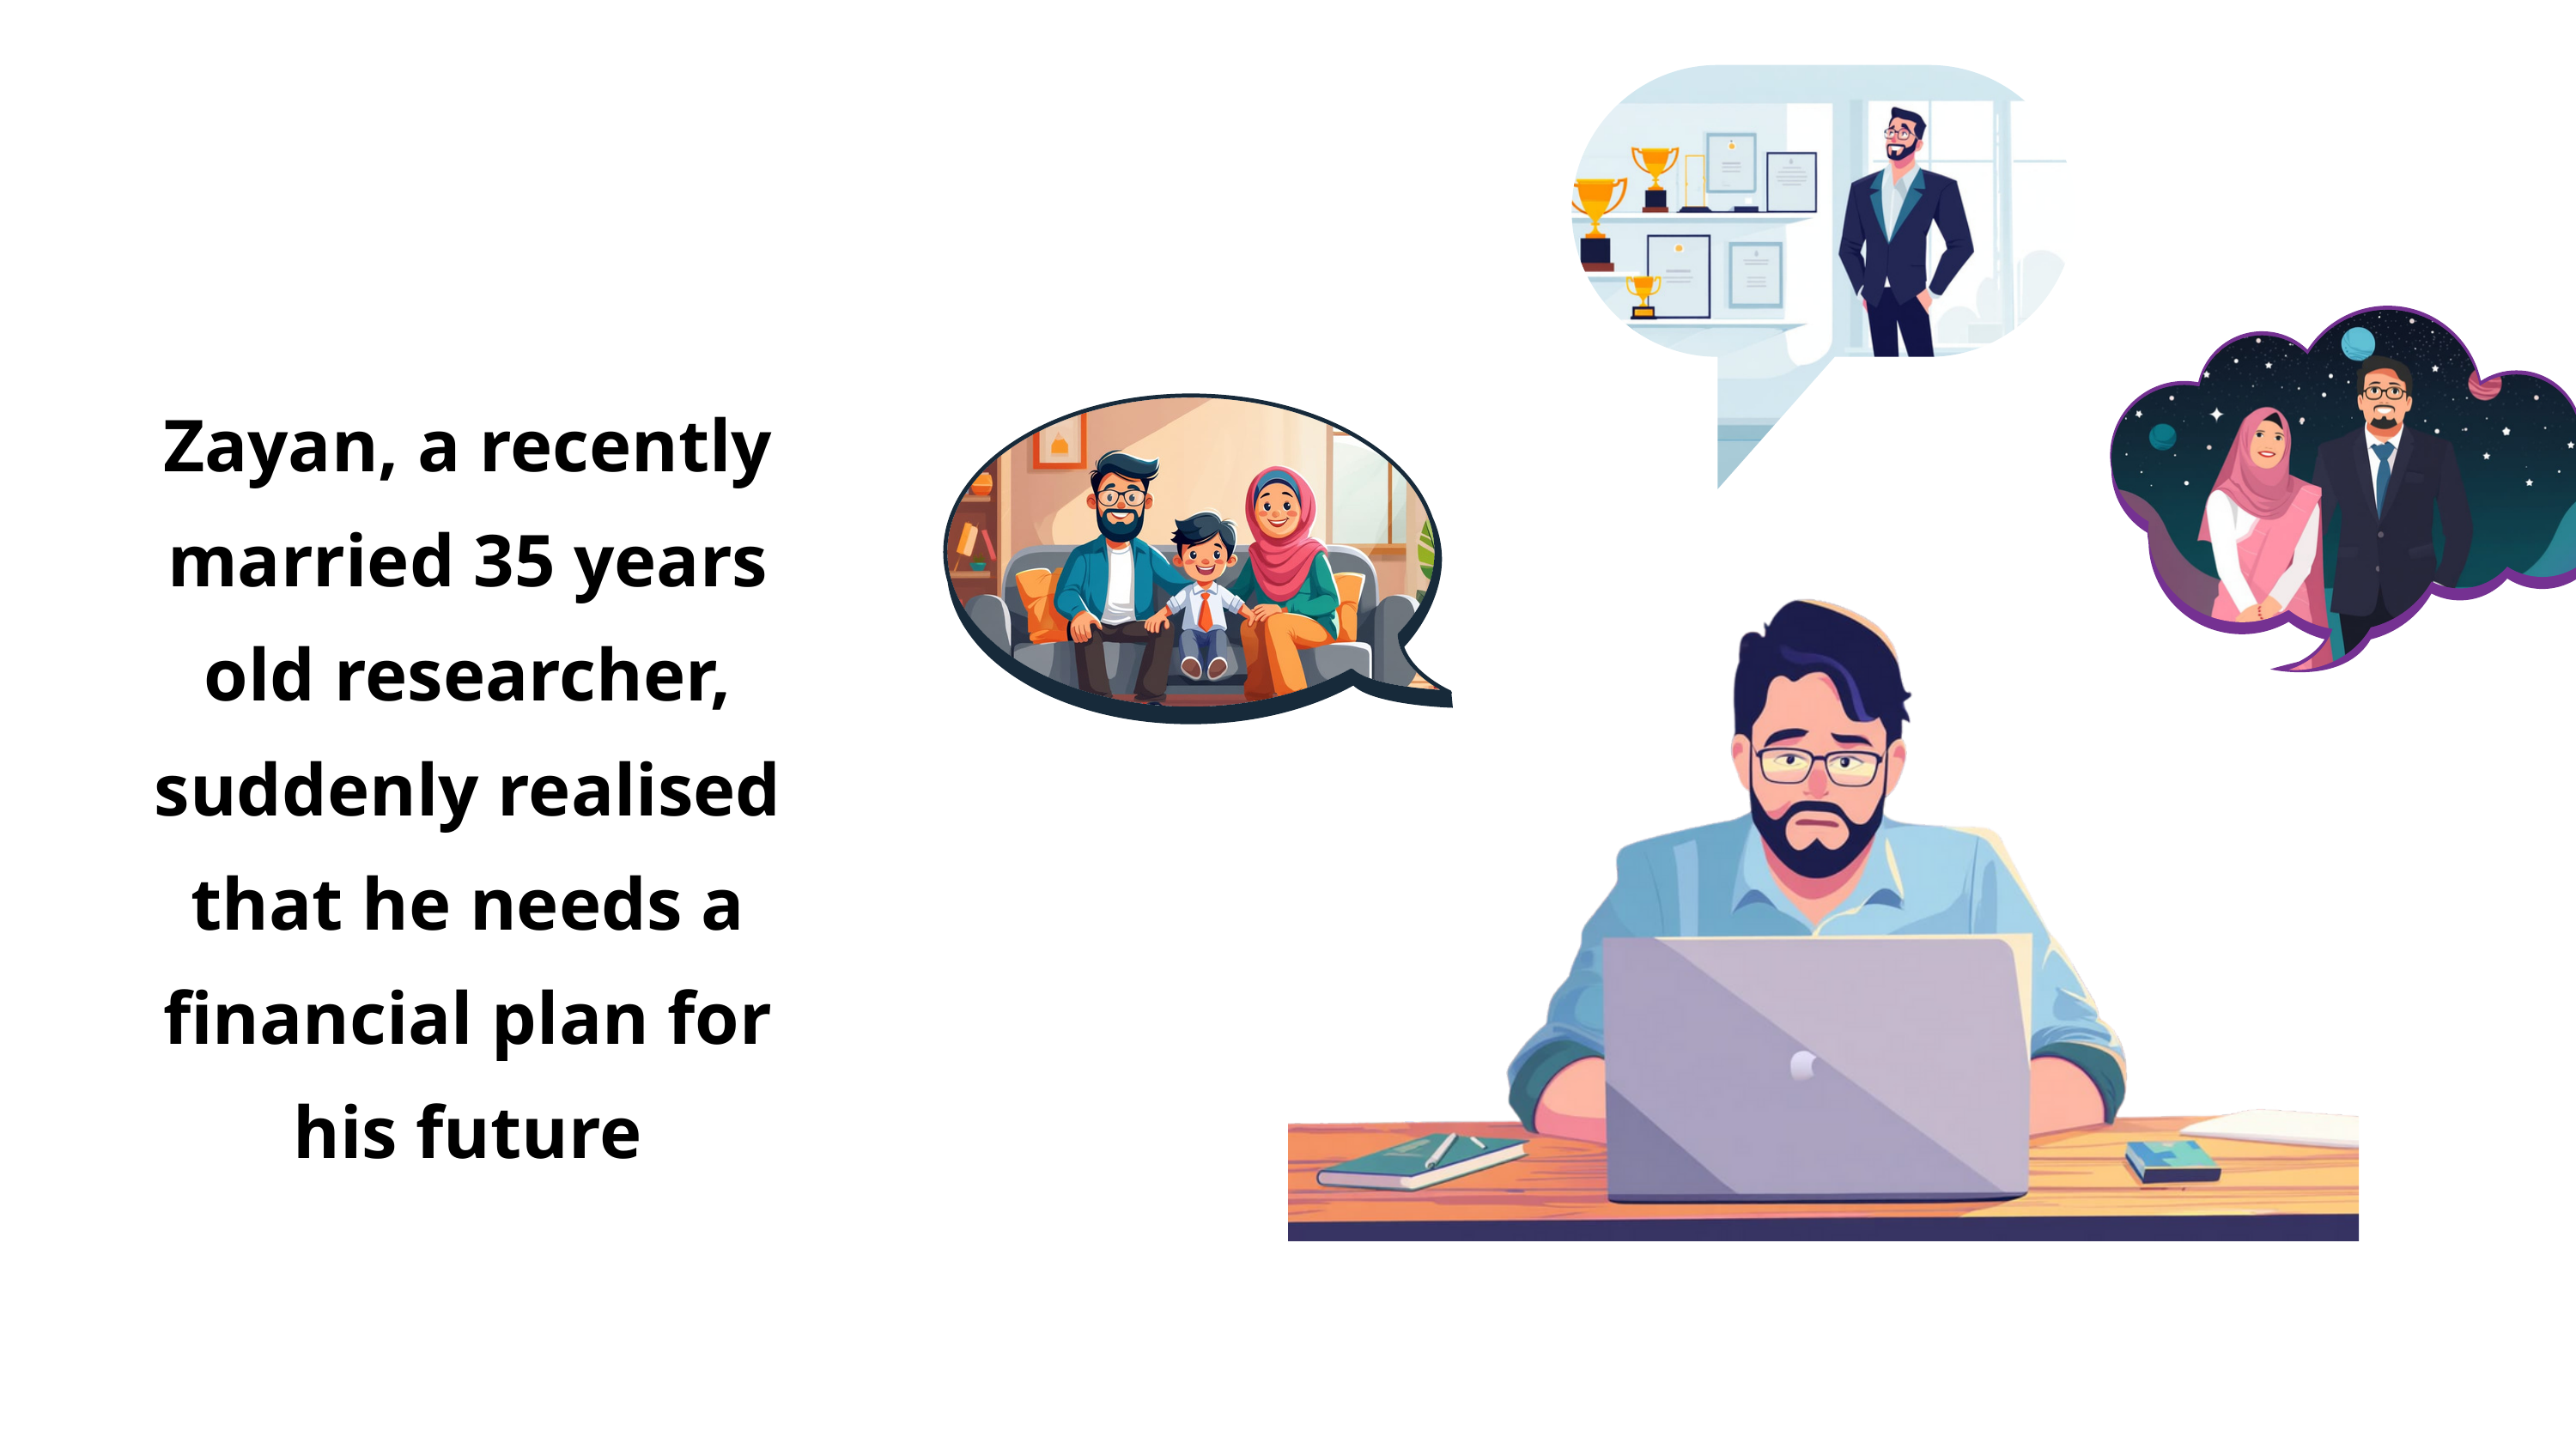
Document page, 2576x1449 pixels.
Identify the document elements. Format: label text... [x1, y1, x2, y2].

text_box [2110, 306, 2576, 673]
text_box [1571, 64, 2075, 489]
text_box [943, 393, 1454, 724]
text_box [1288, 433, 2360, 1241]
text_box Zayan, a recently married 35 years old researcher, suddenly realised that he needs a financial plan for his future [144, 372, 792, 1173]
